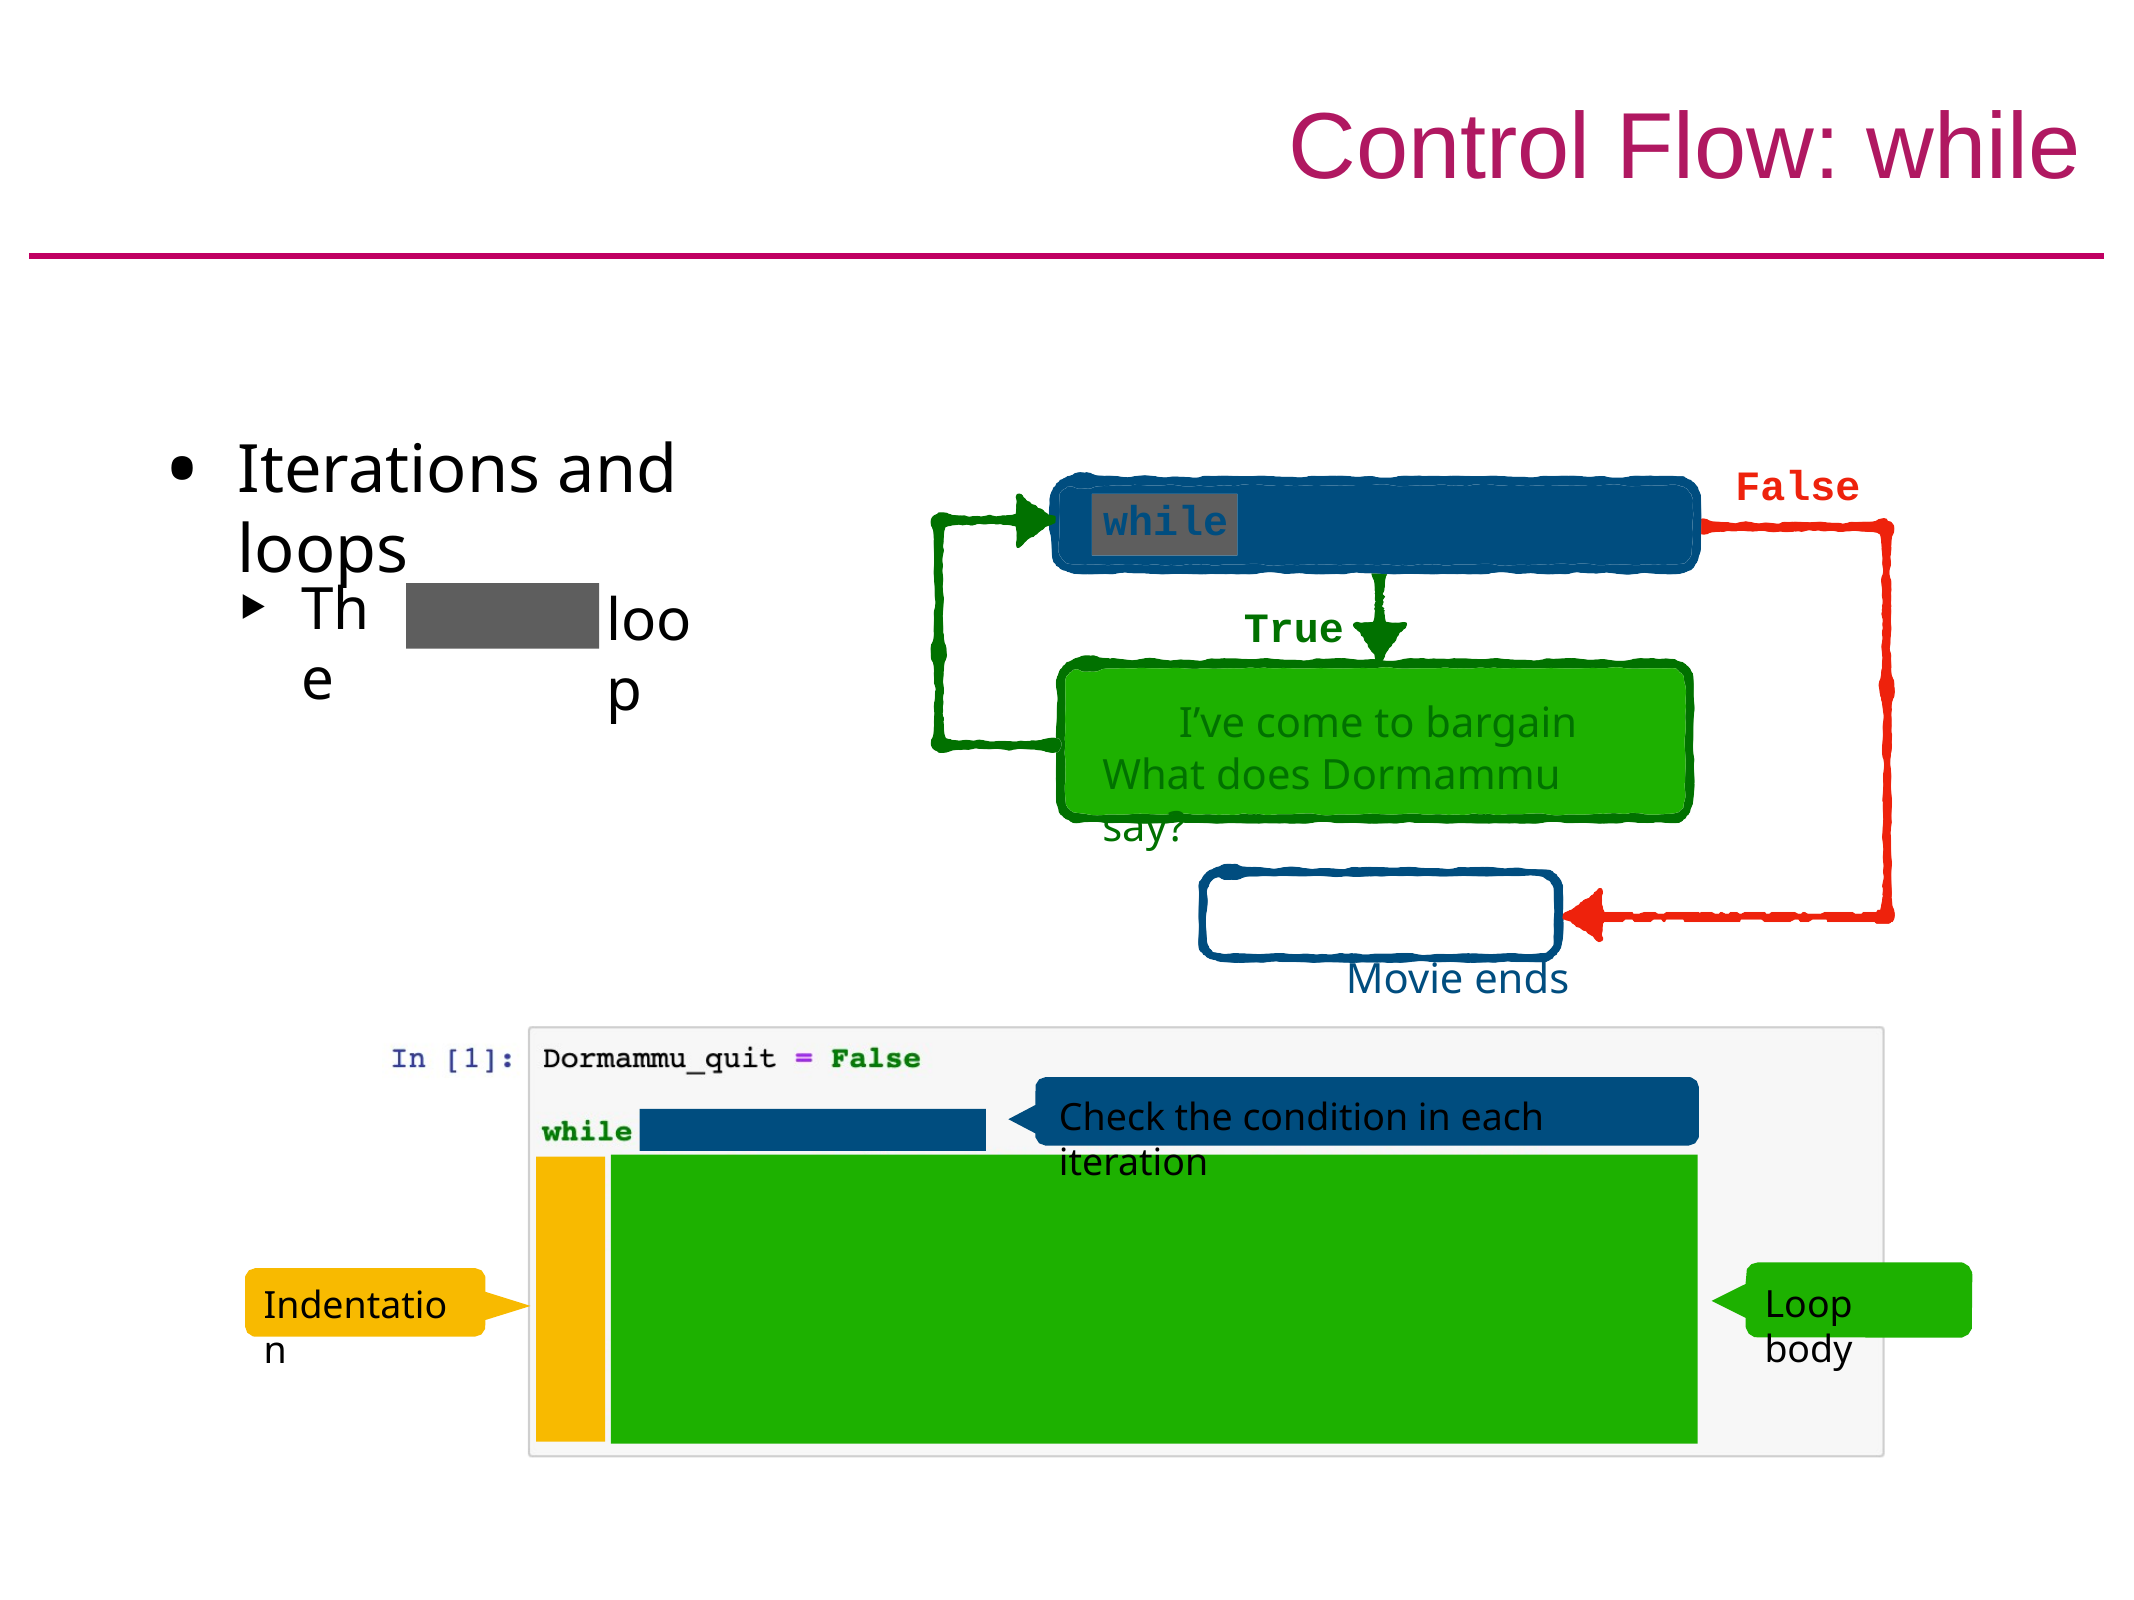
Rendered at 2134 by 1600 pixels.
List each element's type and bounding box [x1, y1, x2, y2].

text_box [162, 426, 830, 722]
text_box [930, 462, 1895, 1002]
title [49, 85, 2084, 353]
text_box [245, 1009, 1973, 1466]
